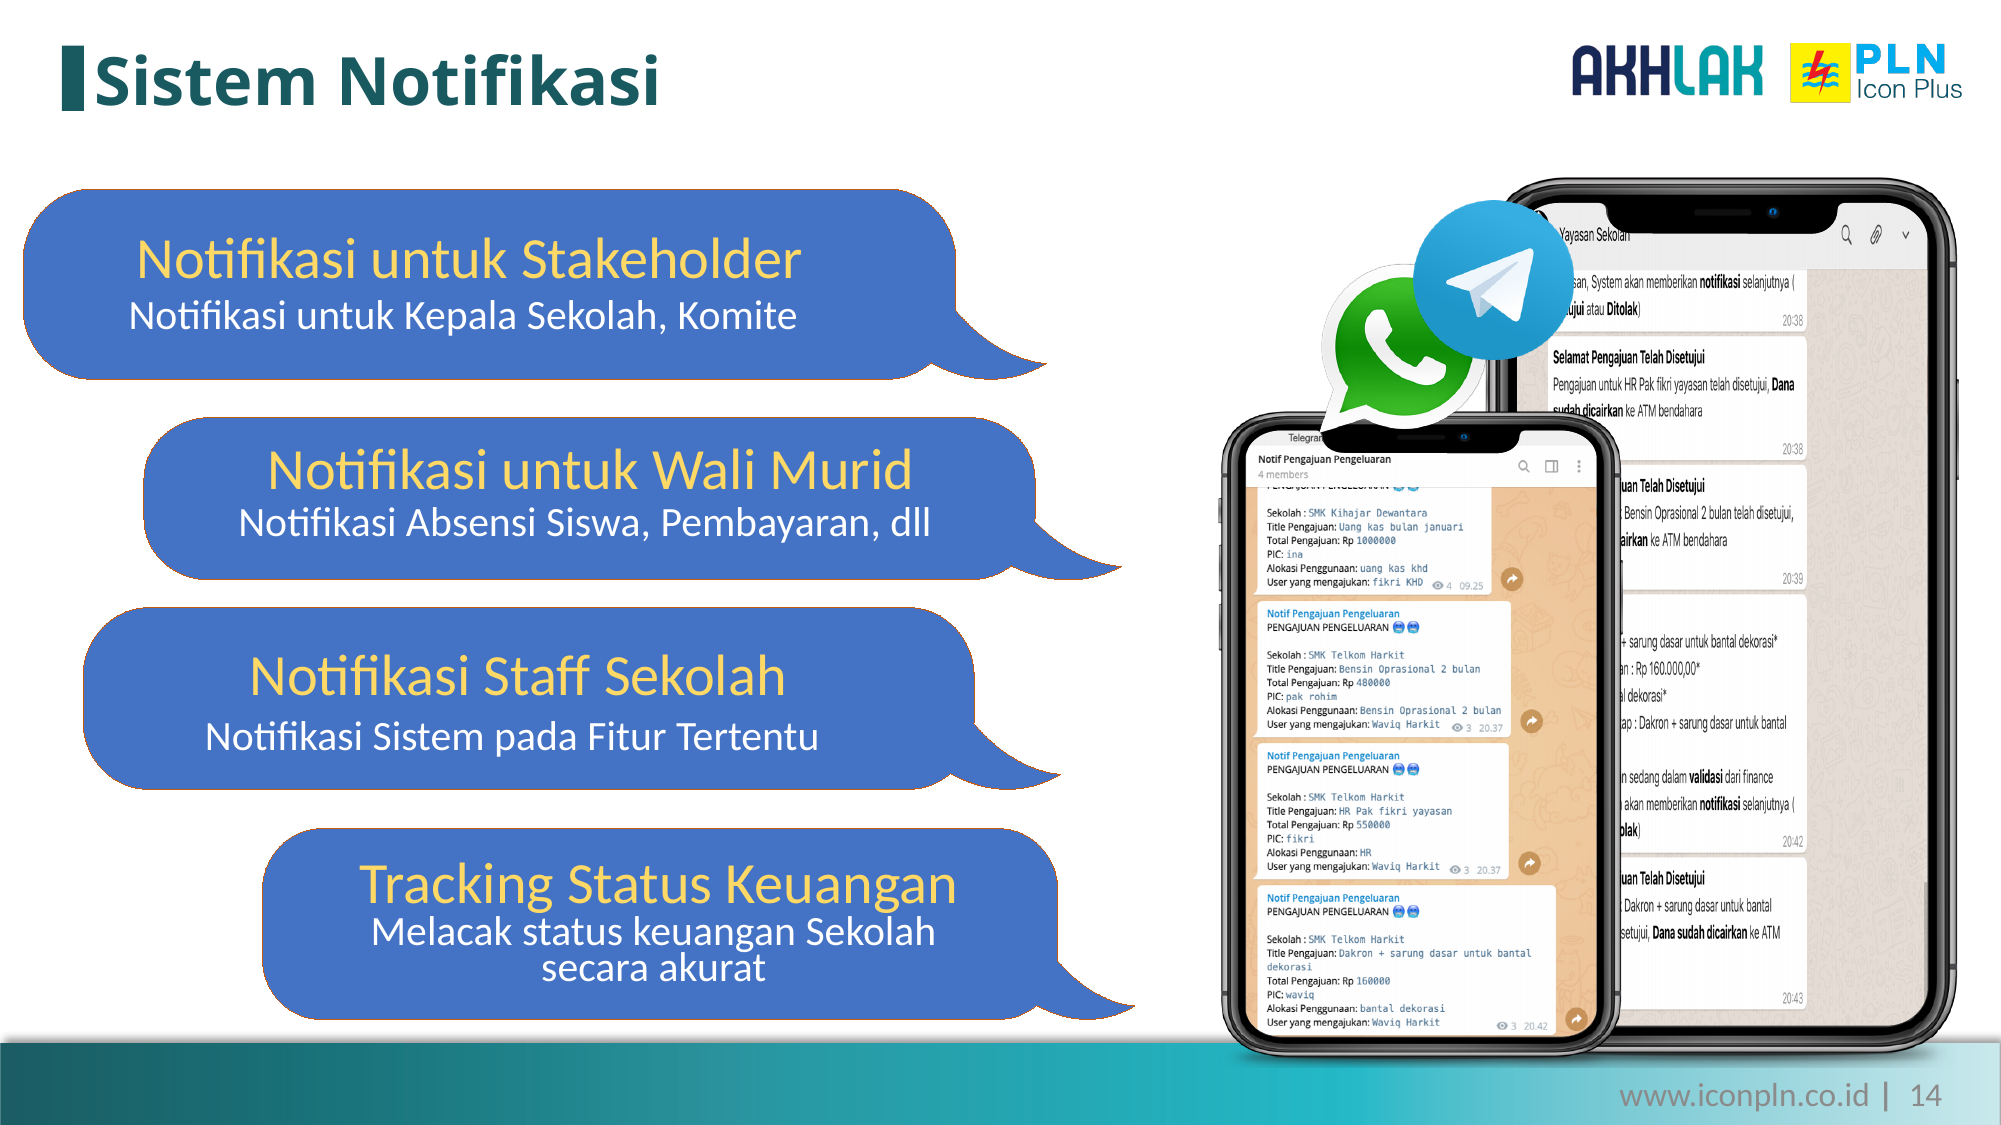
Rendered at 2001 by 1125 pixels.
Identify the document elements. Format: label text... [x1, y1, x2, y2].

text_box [23, 189, 1047, 380]
picture [1560, 6, 1775, 128]
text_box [1485, 177, 1960, 1068]
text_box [1218, 411, 1624, 1068]
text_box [143, 417, 1122, 580]
picture [1776, 37, 1976, 109]
text_box Sistem Notifikasi [79, 40, 1098, 128]
picture [0, 1043, 2000, 1125]
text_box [0, 208, 982, 335]
picture [1312, 200, 1574, 439]
slide_number www.iconpln.co.id | 14 [1507, 1068, 1958, 1123]
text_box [49, 633, 982, 755]
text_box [83, 607, 1061, 790]
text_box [262, 828, 1136, 1020]
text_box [242, 849, 1070, 990]
